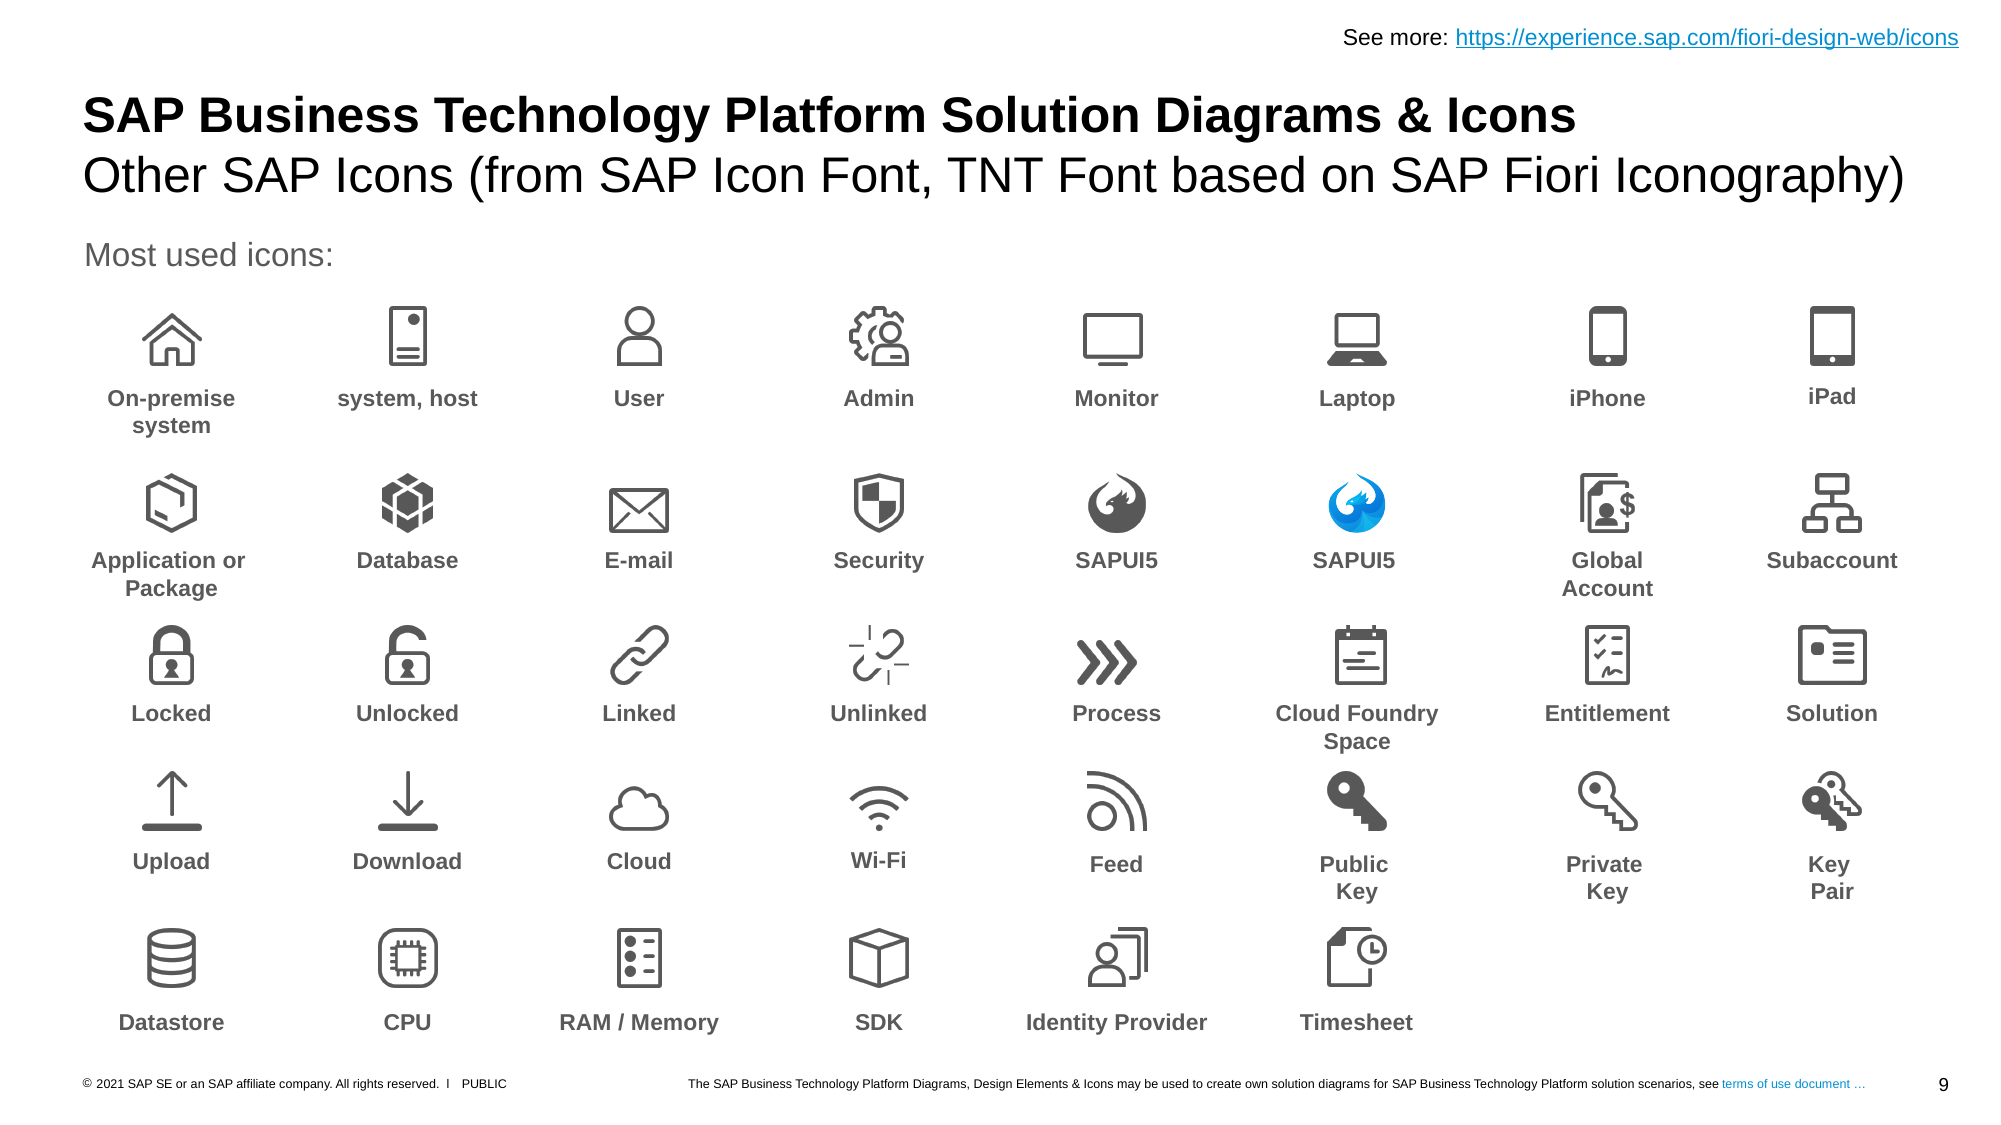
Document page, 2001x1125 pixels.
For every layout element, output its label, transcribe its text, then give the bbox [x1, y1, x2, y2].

text_box Unlocked [355, 699, 460, 727]
picture [616, 305, 662, 366]
text_box Public Key [1319, 849, 1396, 905]
text_box Monitor [1074, 383, 1160, 411]
picture [1809, 305, 1855, 366]
title SAP Business Technology Platform Solution Diagrams & Icons Other SAP Icons (from SAP Icon Font, TNT Font based on SAP Fiori Iconography) [82, 82, 1918, 205]
text_box Global Account [1561, 545, 1654, 601]
picture [849, 305, 909, 366]
text_box Upload [132, 846, 211, 874]
text_box Datastore [118, 1007, 225, 1035]
text_box system, host [337, 383, 479, 411]
picture [147, 928, 196, 988]
text_box E-mail [604, 546, 674, 574]
picture [1082, 313, 1143, 366]
text_box RAM / Memory [559, 1007, 720, 1035]
picture [141, 313, 202, 366]
text_box Locked [131, 699, 212, 727]
text_box iPad [1807, 381, 1857, 410]
text_box Subaccount [1766, 546, 1899, 574]
picture [610, 625, 669, 686]
picture [377, 771, 438, 832]
text_box User [613, 383, 665, 411]
text_box Private Key [1565, 849, 1650, 905]
picture [1327, 313, 1388, 366]
picture [377, 928, 438, 988]
picture [141, 771, 202, 832]
text_box Unlinked [830, 699, 928, 727]
picture [382, 473, 434, 534]
text_box Security [833, 546, 925, 574]
text_box Process [1072, 699, 1162, 727]
picture [1822, 1081, 1829, 1088]
text_box SAPUI5 [1312, 546, 1403, 574]
text_box Feed [1089, 849, 1144, 878]
picture [854, 473, 904, 534]
picture [385, 625, 431, 686]
picture [1580, 473, 1635, 534]
picture [1327, 473, 1388, 534]
picture [149, 625, 194, 686]
text_box Cloud [606, 846, 672, 874]
text_box Download [352, 846, 463, 874]
picture [609, 488, 670, 534]
text_box SDK [854, 1007, 904, 1035]
text_box CPU [383, 1007, 432, 1035]
picture [1088, 473, 1146, 534]
picture [1087, 771, 1147, 832]
picture [1795, 1079, 1800, 1088]
picture [1577, 771, 1638, 832]
picture [1588, 305, 1627, 366]
picture [609, 786, 670, 832]
picture [1334, 625, 1388, 686]
picture [1327, 771, 1388, 832]
text_box Timesheet [1299, 1007, 1414, 1035]
picture [616, 928, 662, 988]
text_box Laptop [1318, 383, 1396, 411]
picture [849, 625, 909, 686]
text_box Cloud Foundry Space [1275, 698, 1439, 754]
picture [1798, 625, 1867, 686]
text_box SAPUI5 [1075, 546, 1159, 574]
picture [1077, 640, 1137, 686]
picture [849, 786, 909, 832]
text_box Key Pair [1807, 849, 1857, 905]
picture [388, 305, 427, 366]
text_box Solution [1786, 699, 1879, 727]
picture [146, 473, 198, 534]
picture [1327, 927, 1388, 988]
picture [1802, 771, 1863, 832]
text_box Identity Provider [1025, 1007, 1208, 1035]
text_box Database [356, 546, 459, 574]
text_box Entitlement [1544, 699, 1671, 727]
text_box Admin [843, 383, 915, 411]
text_box iPhone [1569, 383, 1646, 411]
picture [1802, 473, 1863, 534]
text_box Linked [602, 699, 677, 727]
picture [1585, 625, 1631, 686]
text_box Application or Package [90, 545, 253, 601]
text_box See more: https://experience.sap.com/fiori-design-web/icons [1328, 15, 2001, 58]
text_box Most used icons: [84, 233, 335, 274]
text_box On-premise system [107, 383, 236, 439]
picture [849, 928, 909, 988]
picture [1087, 927, 1148, 988]
text_box Wi-Fi [850, 846, 908, 874]
